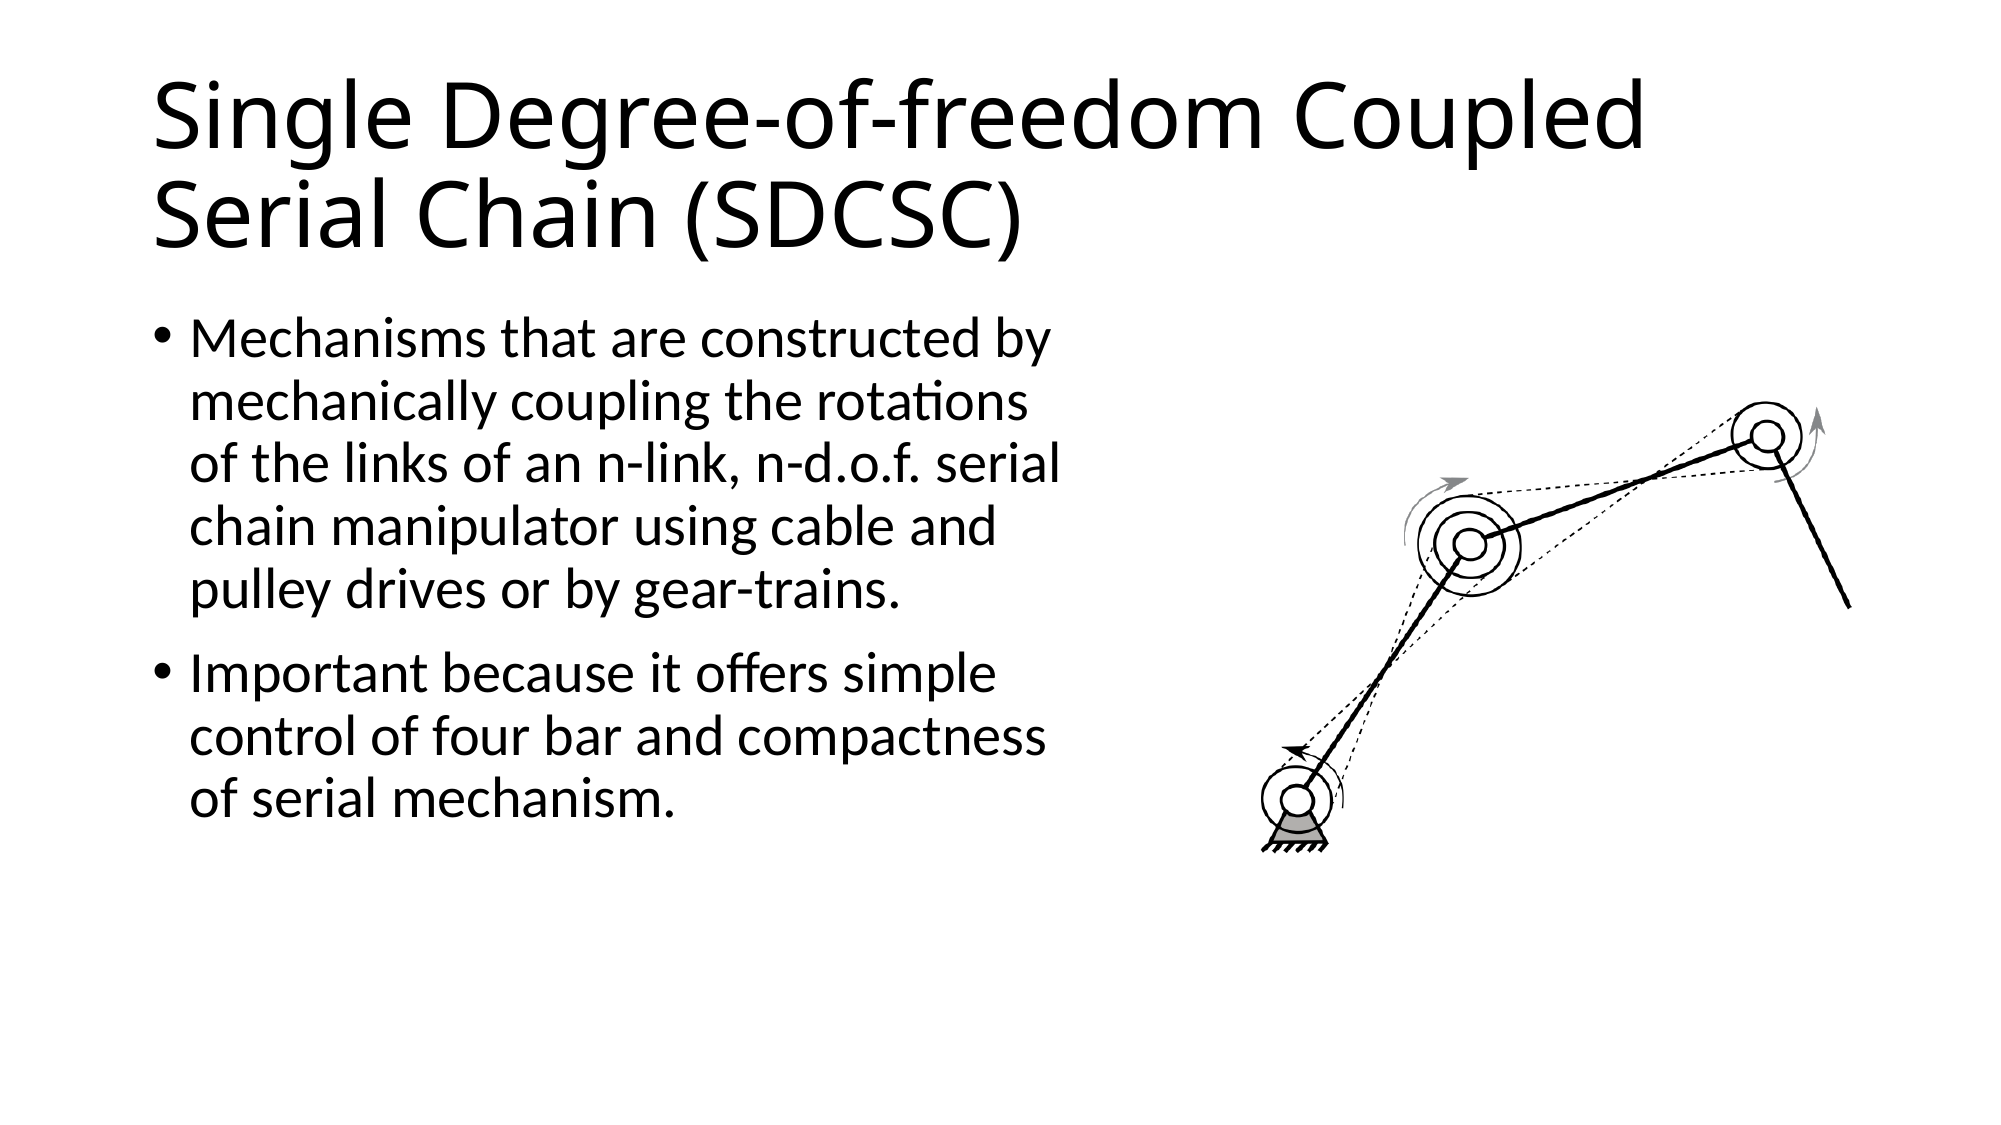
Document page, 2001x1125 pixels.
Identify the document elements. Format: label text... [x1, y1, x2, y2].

title Single Degree-of-freedom Coupled Serial Chain (SDCSC) [137, 59, 1863, 278]
picture [1193, 321, 1945, 925]
list Mechanisms that are constructed by mechanically coupling the rotations of the links of an n-link, n-d.o.f. serial chain manipulator using cable and pulley drives or by gear-trains. Important because it offers simple control of four bar and compactness of serial mechanism. [137, 299, 1082, 1014]
